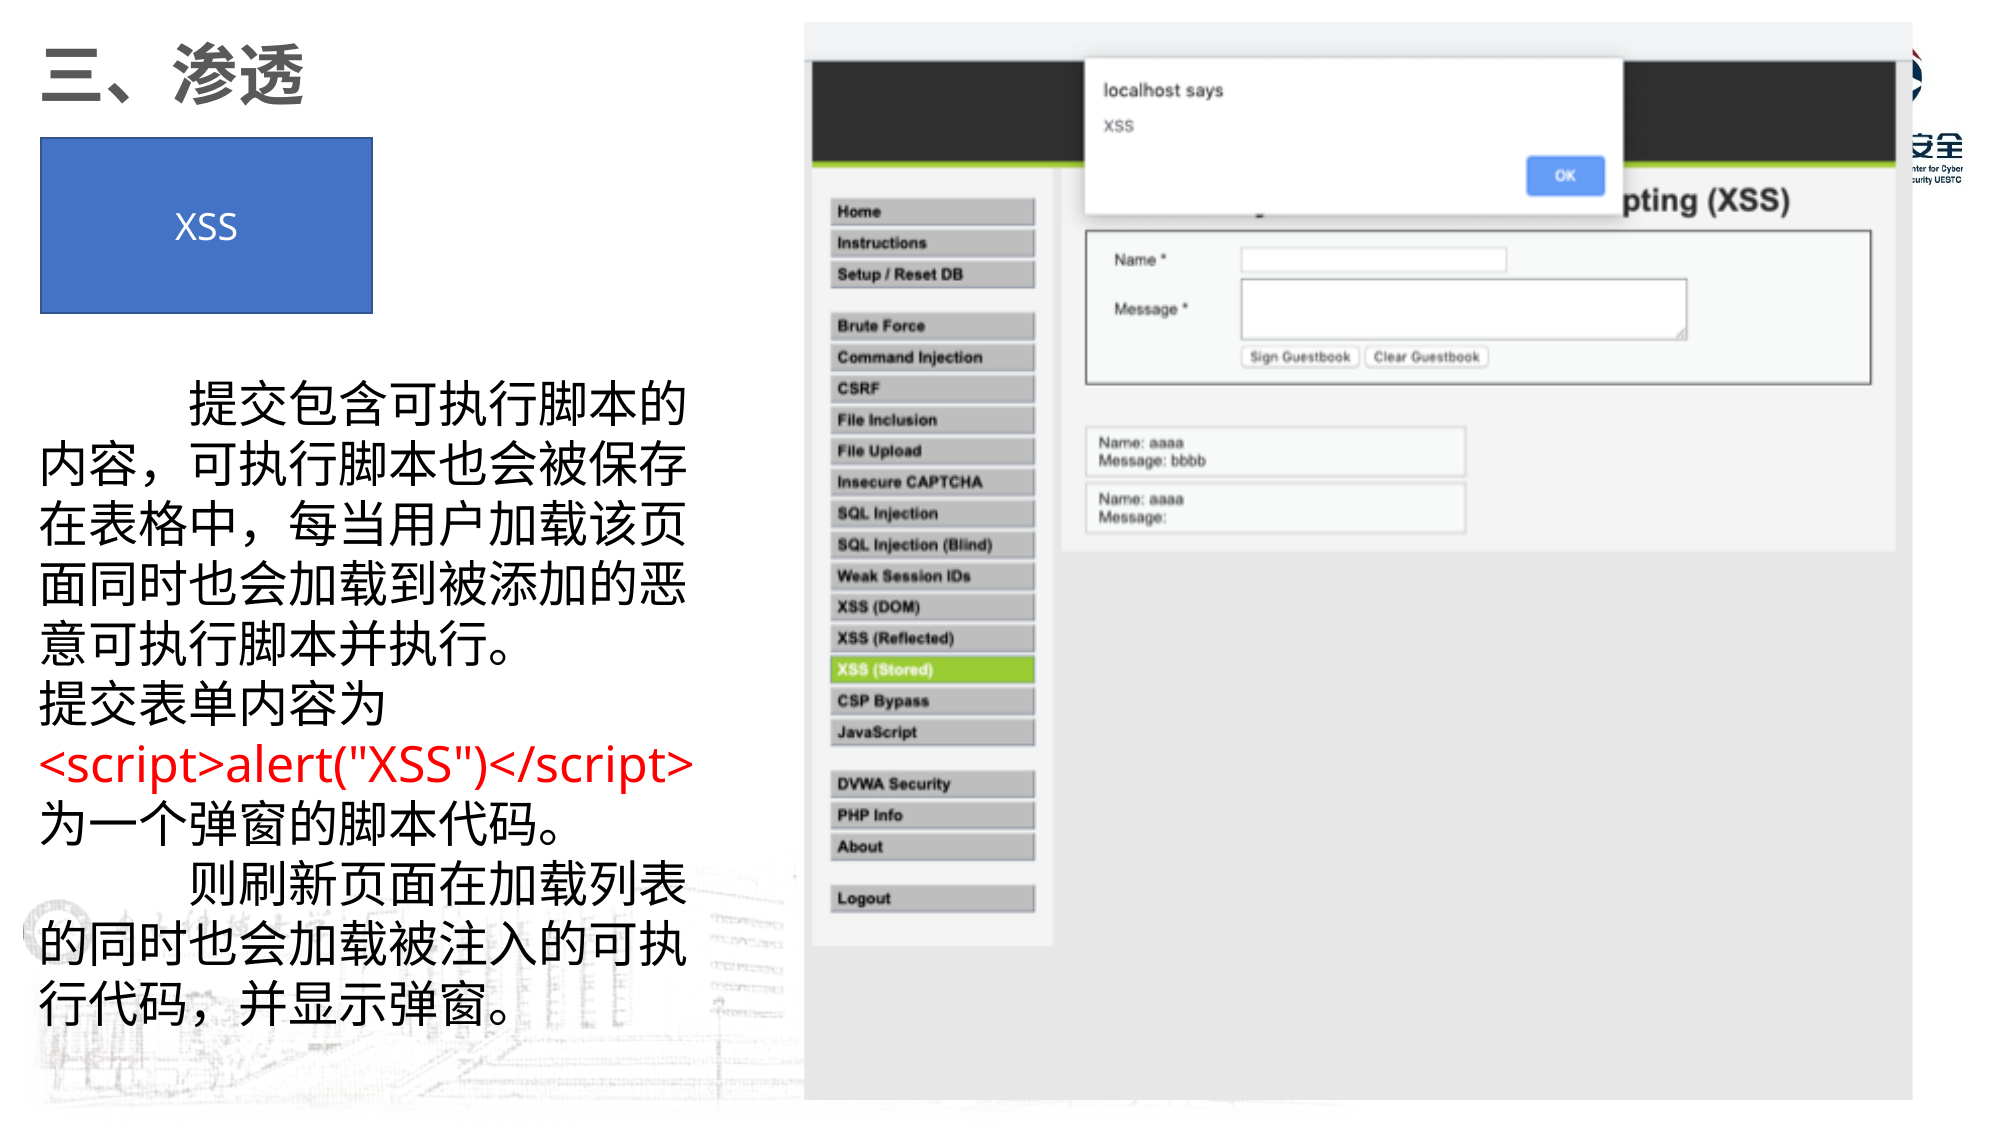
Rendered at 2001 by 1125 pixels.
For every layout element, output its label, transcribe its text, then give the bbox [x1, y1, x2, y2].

text_box XSS [40, 137, 373, 314]
picture [804, 22, 1963, 1100]
text_box 三、渗透 [23, 25, 804, 121]
text_box 提交包含可执行脚本的内容，可执行脚本也会被保存在表格中，每当用户加载该页面同时也会加载到被添加的恶意可执行脚本并执行。 提交表单内容为<script>alert("XSS")</script>为一个弹窗的脚本代码。 则刷新页面在加载列表的同时也会加载被注入的可执行代码，并显示弹窗。 [23, 365, 743, 1041]
